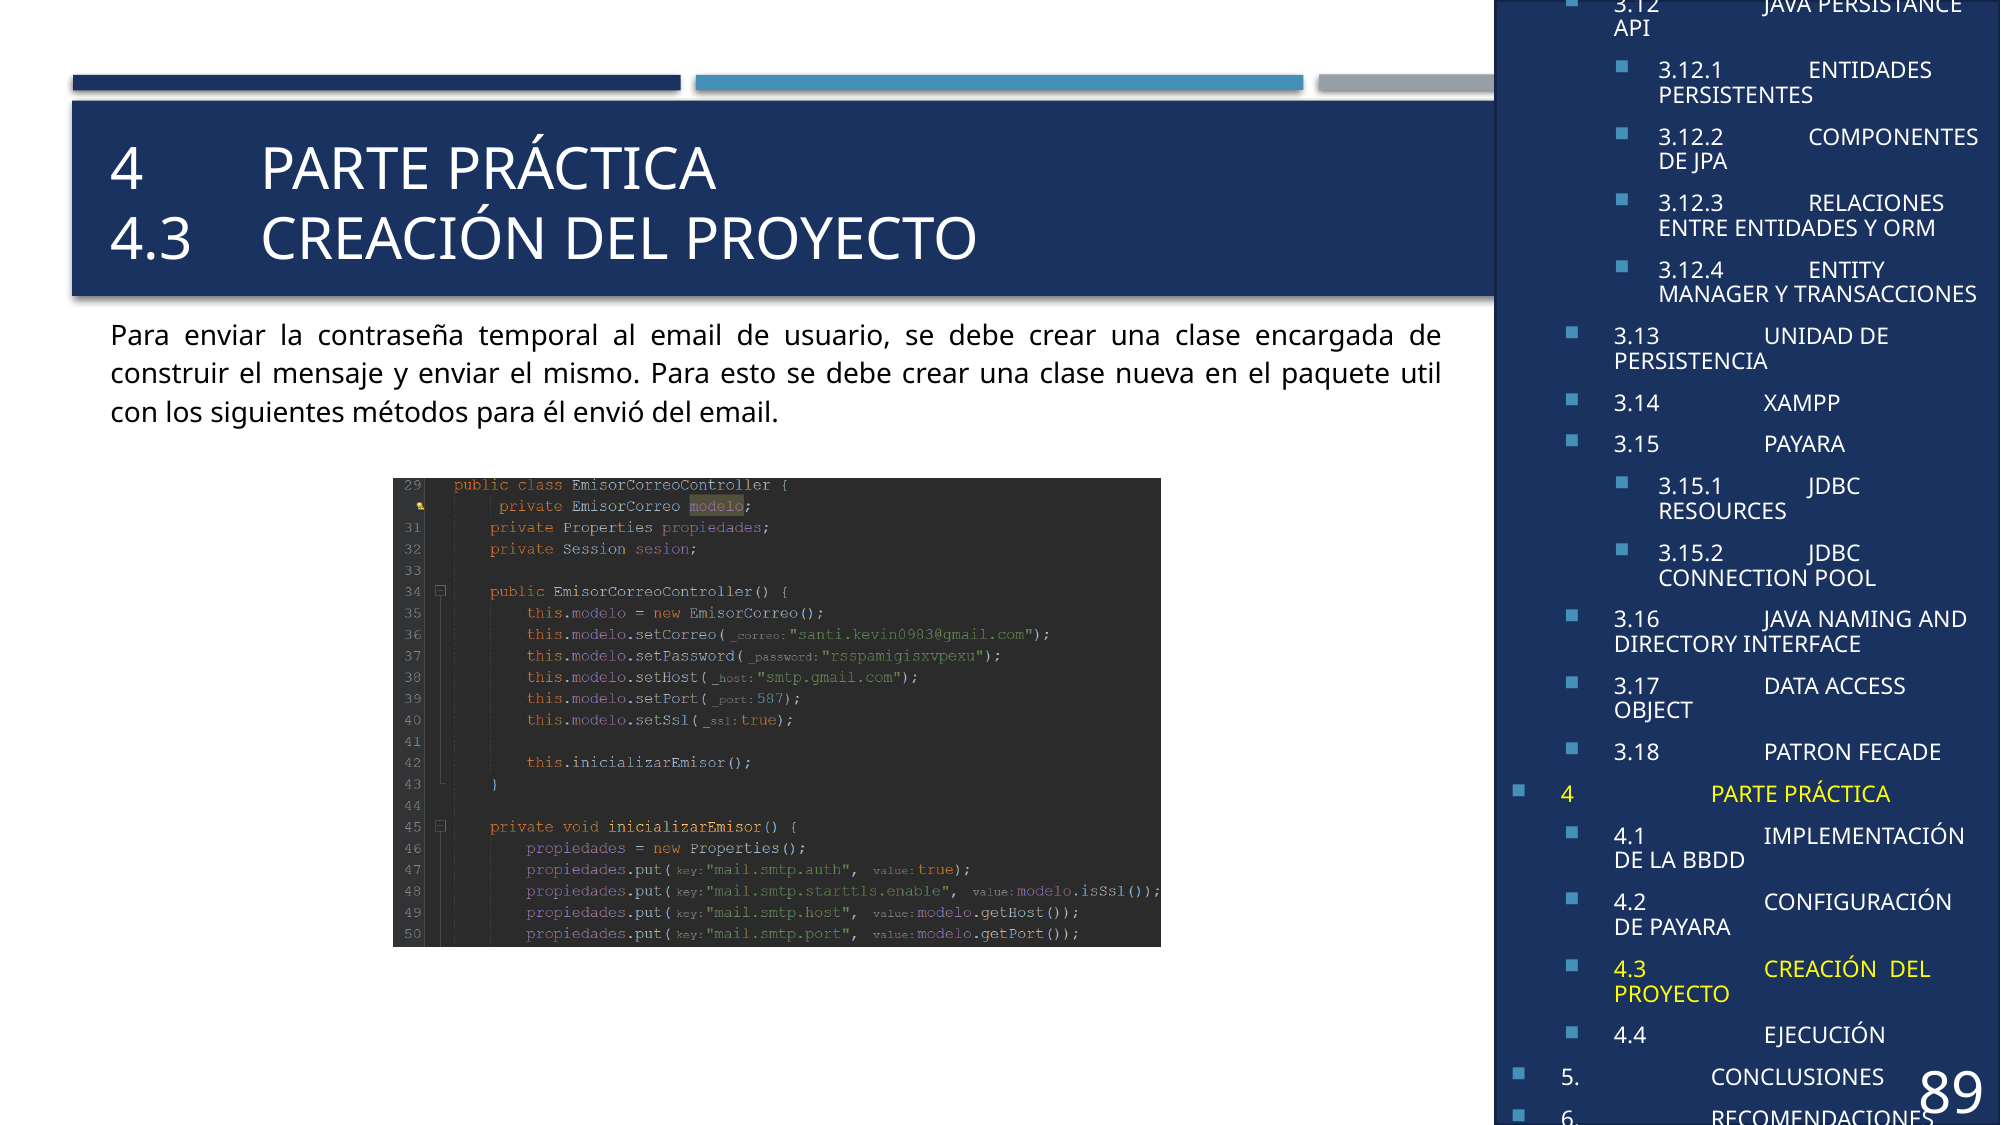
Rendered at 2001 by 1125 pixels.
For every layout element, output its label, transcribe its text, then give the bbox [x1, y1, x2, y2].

list Para enviar la contraseña temporal al email de usuario, se debe crear una clase encargada de construir el mensaje y enviar el mismo. Para esto se debe crear una clase nueva en el paquete util con los siguientes métodos para él envió del email. [95, 303, 1459, 437]
picture [392, 478, 1162, 947]
title 4 Parte práctica 4.3 CREACIÓN DEL PROYECTO [95, 112, 1494, 279]
text_box 3.12 JAVA PERSISTANCE API 3.12.1 ENTIDADES PERSISTENTES 3.12.2 COMPONENTES DE JPA 3.12.3 RELACIONES ENTRE ENTIDADES Y ORM 3.12.4 ENTITY MANAGER Y TRANSACCIONES 3.13 UNIDAD DE PERSISTENCIA 3.14 XAMPP 3.15 PAYARA 3.15.1 JDBC RESOURCES 3.15.2 JDBC CONNECTION POOL 3.16 JAVA NAMING AND DIRECTORY INTERFACE 3.17 DATA ACCESS OBJECT 3.18 PATRON FECADE 4 PARTE PRÁCTICA 4.1 IMPLEMENTACIÓN DE LA BBDD 4.2 CONFIGURACIÓN DE PAYARA 4.3 CREACIÓN DEL PROYECTO 4.4 EJECUCIÓN 5. CONCLUSIONES 6. RECOMENDACIONES [1494, 0, 2000, 1125]
slide_number 89 [1827, 1065, 2000, 1125]
